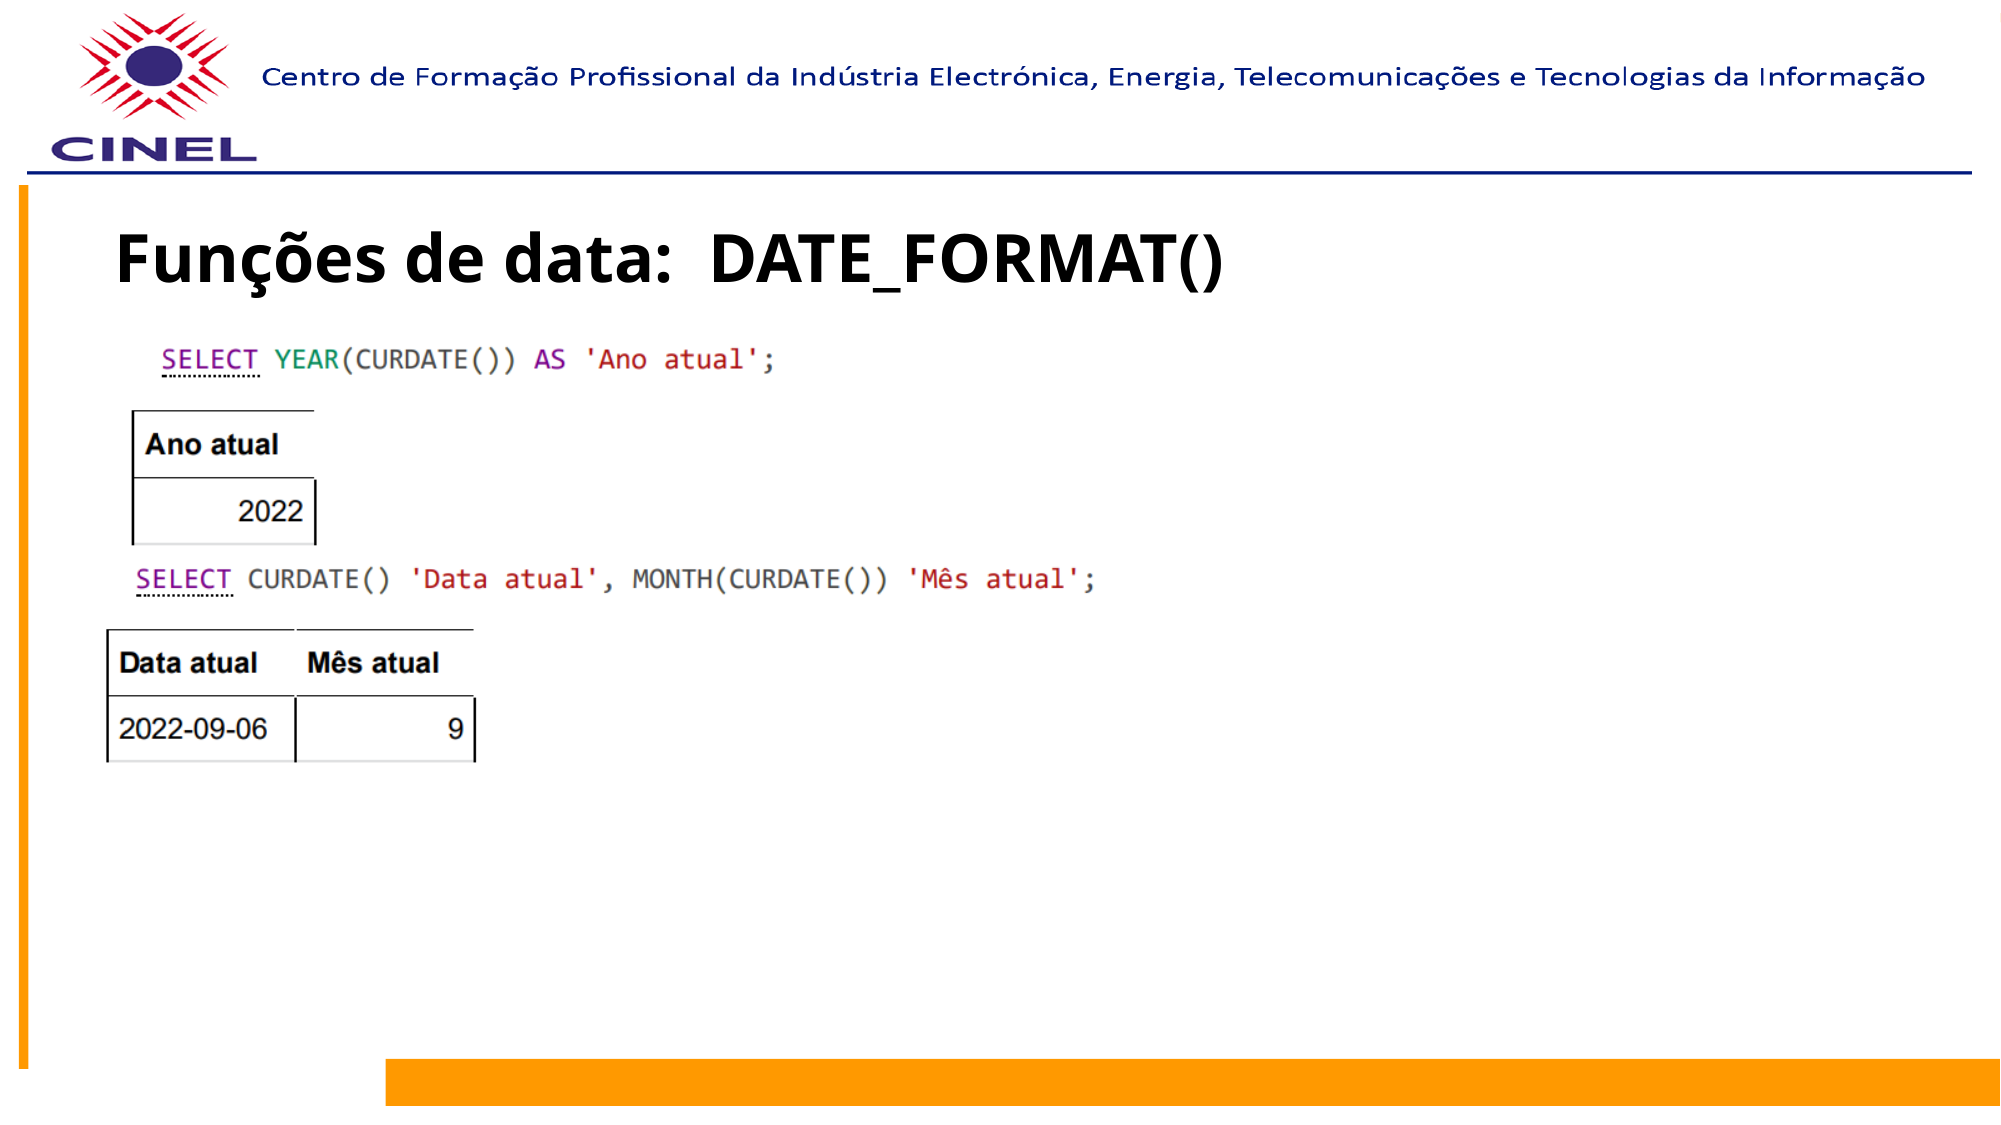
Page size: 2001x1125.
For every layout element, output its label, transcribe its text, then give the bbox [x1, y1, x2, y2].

title Funções de data: DATE_FORMAT() [99, 162, 1900, 350]
picture [99, 332, 1106, 776]
picture [7, 8, 2000, 185]
